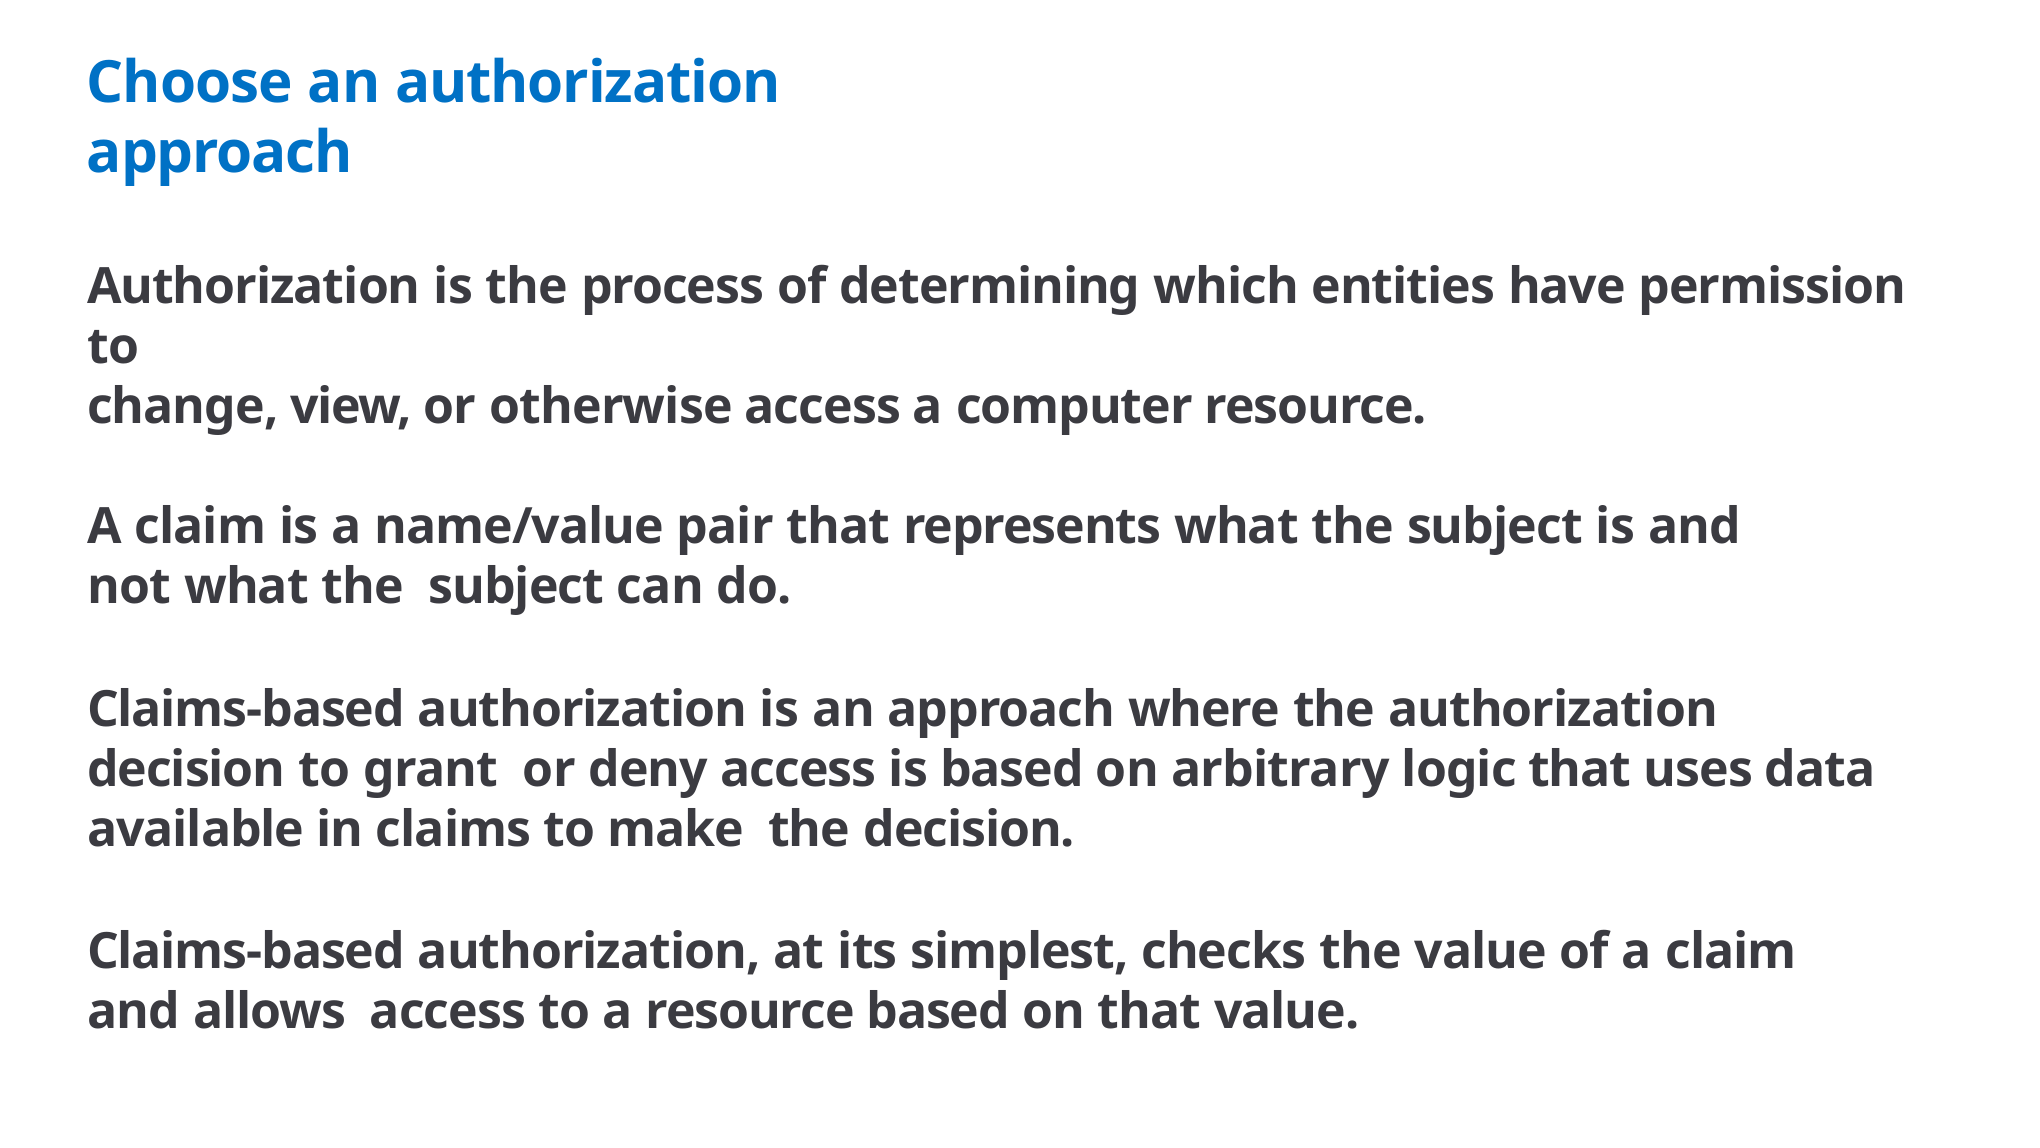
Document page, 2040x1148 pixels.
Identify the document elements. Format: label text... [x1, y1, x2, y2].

title Choose an authorization approach [84, 42, 968, 237]
text_box Authorization is the process of determining which entities have permission to change, view, or otherwise access a computer resource. A claim is a name/value pair that represents what the subject is and not what the subject can do. Claims-based authorization is an approach where the authorization decision to grant or deny access is based on arbitrary logic that uses data available in claims to make the decision. Claims-based authorization, at its simplest, checks the value of a claim and allows access to a resource based on that value. [84, 251, 1922, 1039]
